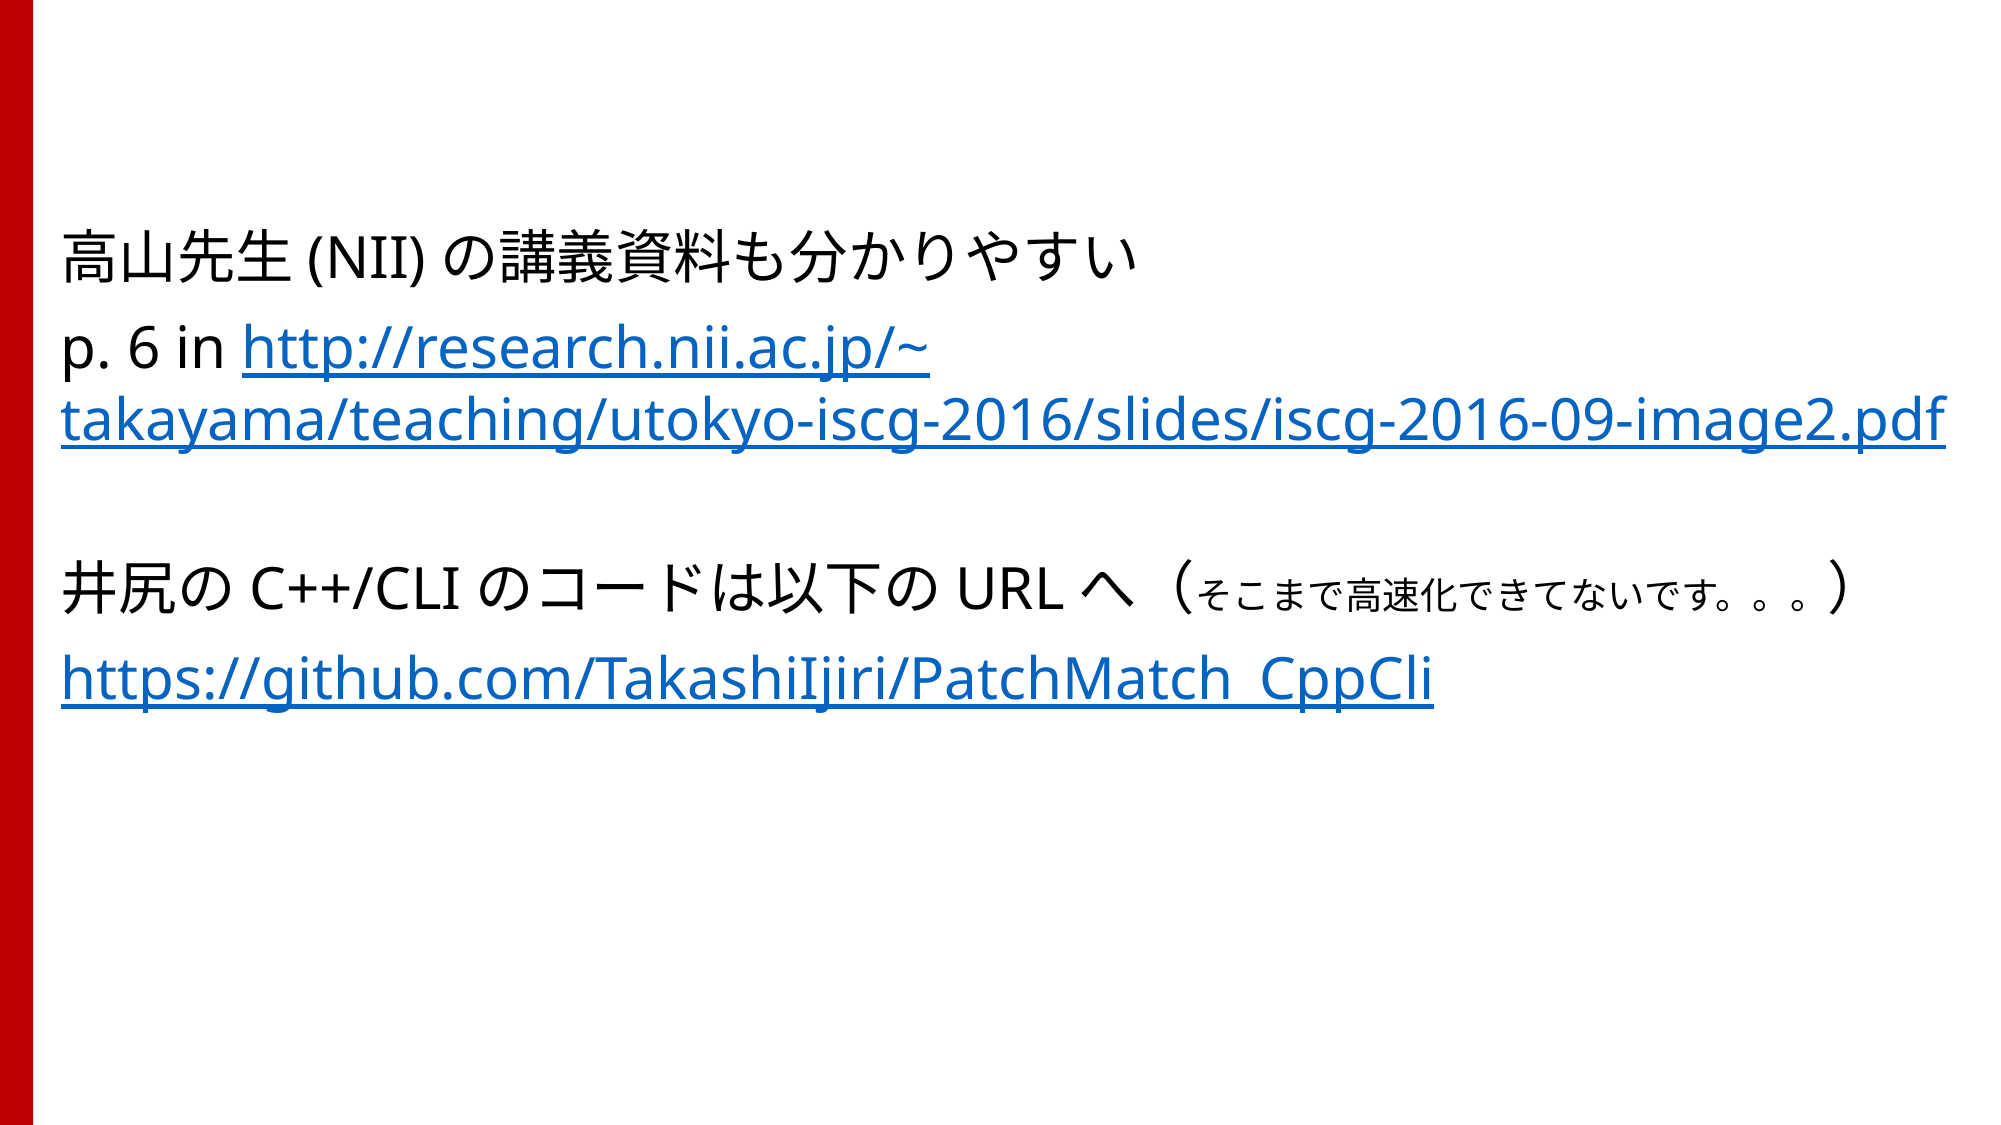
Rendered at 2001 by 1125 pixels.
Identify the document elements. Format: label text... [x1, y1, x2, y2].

list 高山先生(NII)の講義資料も分かりやすい p. 6 in http://research.nii.ac.jp/~takayama/teaching/utokyo-iscg-2016/slides/iscg-2016-09-image2.pdf 井尻のC++/CLIのコードは以下のURLへ（そこまで高速化できてないです。。。） https://github.com/TakashiIjiri/PatchMatch_CppCli [45, 220, 1967, 1090]
